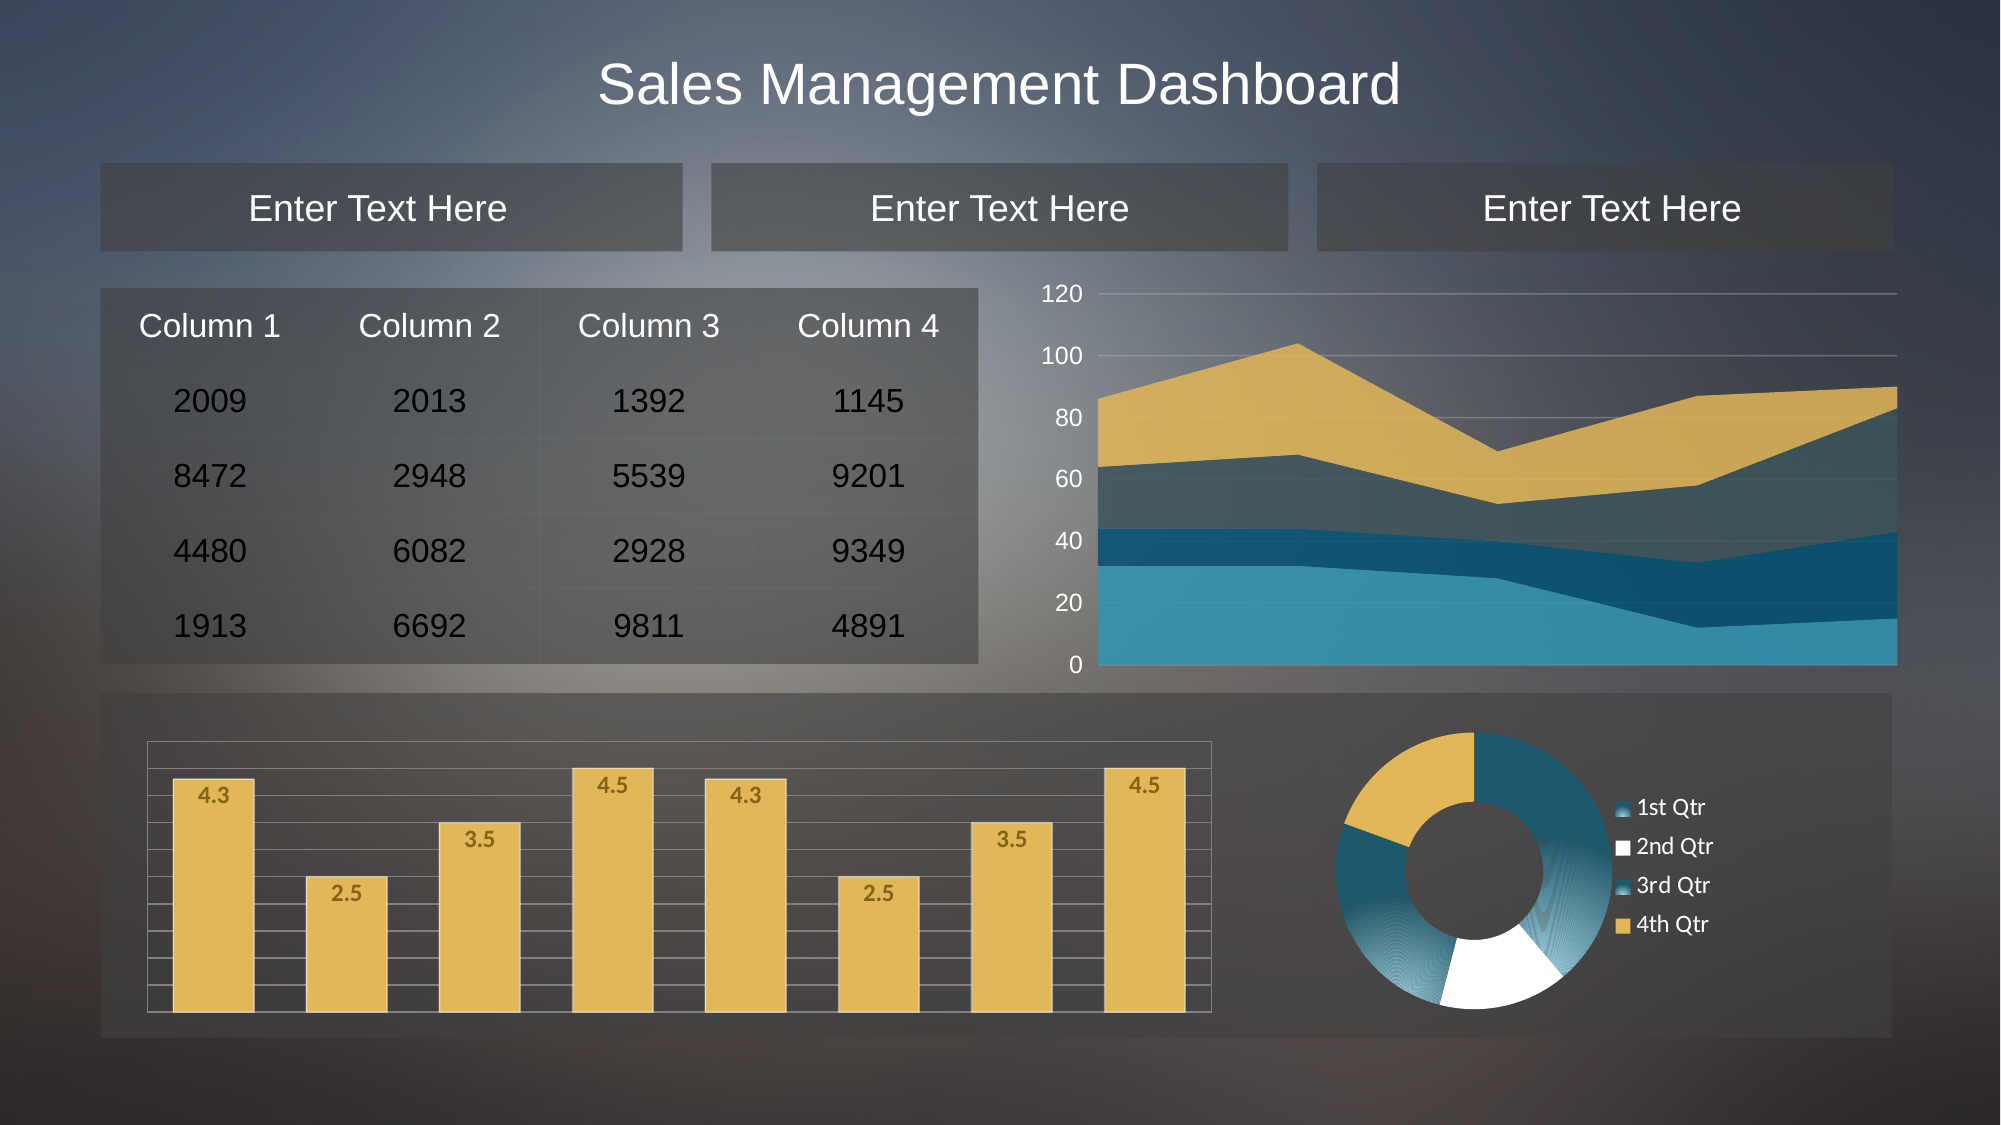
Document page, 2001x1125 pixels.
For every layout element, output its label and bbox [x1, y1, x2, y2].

text_box [566, 39, 1434, 124]
chart [125, 735, 1234, 1018]
text_box [710, 162, 1289, 252]
table_header [101, 288, 978, 363]
text_box [100, 162, 684, 252]
chart [1289, 726, 1787, 1016]
text_box [100, 692, 1893, 1039]
text_box [1316, 162, 1895, 252]
table_cell [101, 363, 978, 664]
chart [1023, 272, 1916, 687]
picture [0, 0, 2001, 1125]
